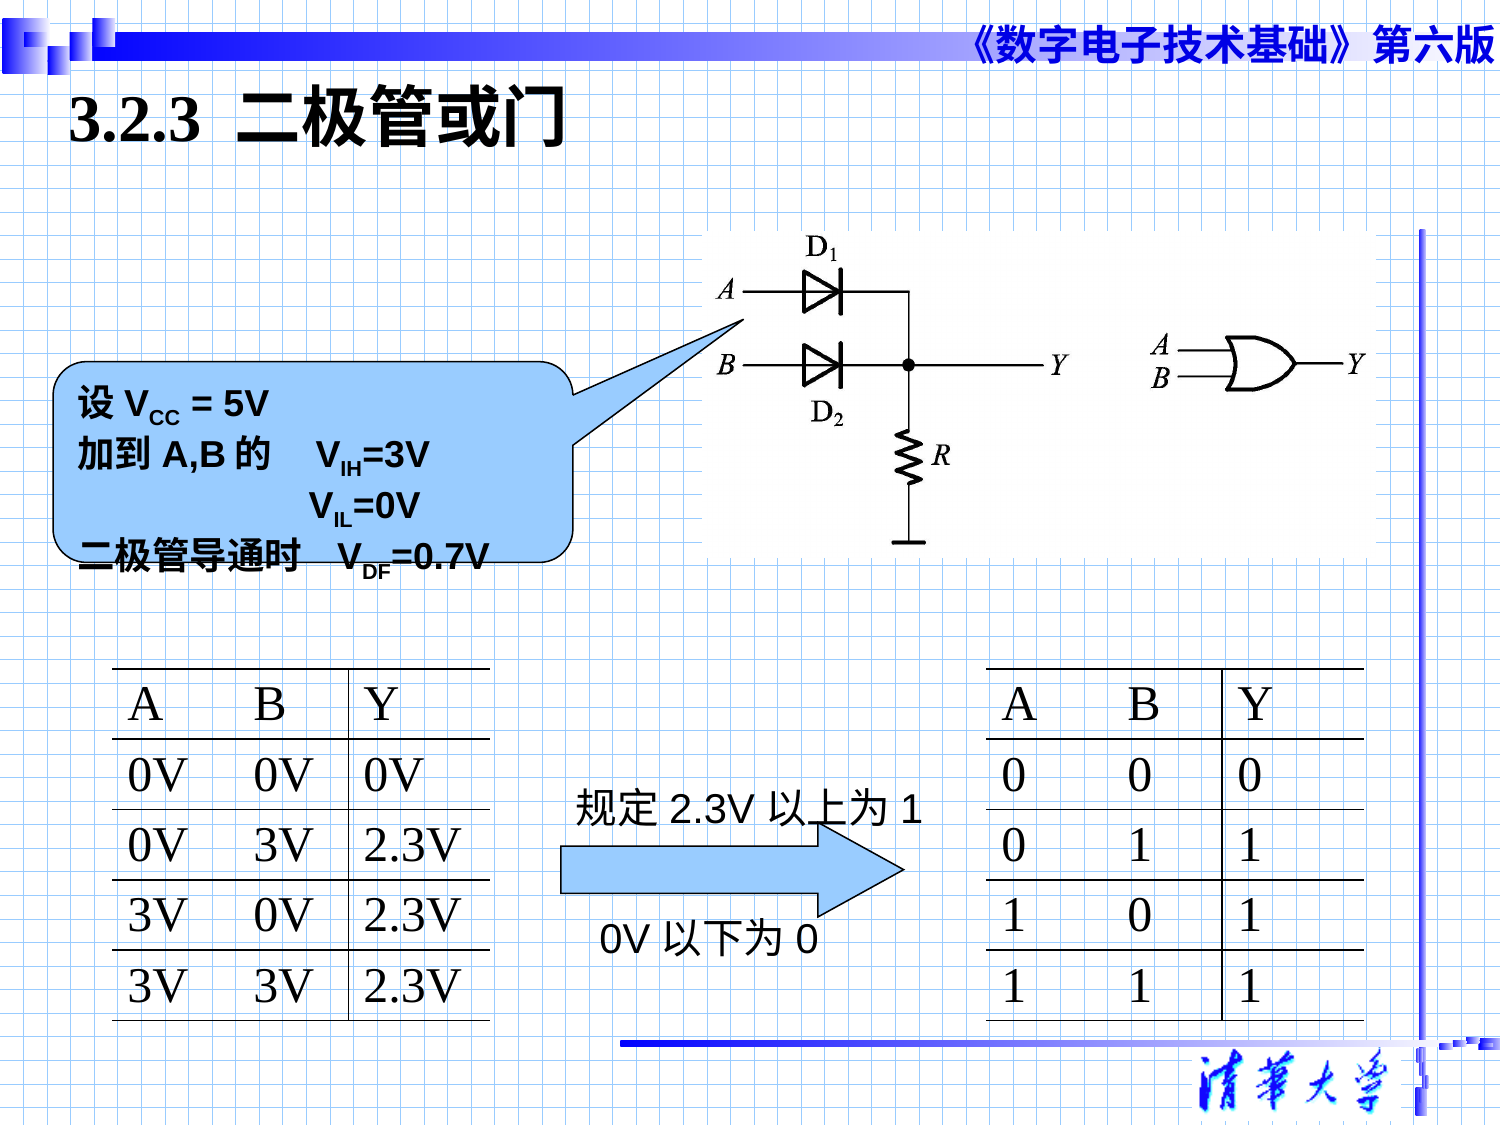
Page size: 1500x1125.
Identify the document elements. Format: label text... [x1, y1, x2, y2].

table_cell 0 [1112, 881, 1221, 949]
table_cell 1 [986, 881, 1112, 949]
table_cell 3V [238, 810, 348, 879]
table_cell 0V [238, 740, 348, 809]
table_header Y [349, 670, 490, 738]
table_cell 0V [349, 740, 490, 809]
table_cell 0V [112, 810, 238, 879]
text_box [560, 840, 904, 904]
table_cell 0 [1112, 740, 1221, 809]
text_box 0V以下为0 [584, 904, 928, 970]
picture [702, 231, 1377, 558]
table_cell 3V [238, 951, 348, 1020]
table_header B [1112, 670, 1221, 738]
text_box 规定2.3V以上为1 [560, 774, 951, 840]
table_cell 0 [986, 740, 1112, 809]
table_header A [112, 670, 238, 738]
table_header B [238, 670, 348, 738]
table_header Y [1223, 670, 1364, 738]
table_cell 1 [1223, 810, 1364, 879]
title 3.2.3 二极管或门 [53, 42, 1404, 188]
table_cell 3V [112, 881, 238, 949]
table_cell 1 [1112, 951, 1221, 1020]
table_cell 0 [986, 810, 1112, 879]
table_cell 2.3V [349, 881, 490, 949]
table_cell 1 [1223, 951, 1364, 1020]
table_cell 1 [1112, 810, 1221, 879]
picture [1192, 1046, 1401, 1121]
table_header A [986, 670, 1112, 738]
table_cell 0V [112, 740, 238, 809]
table_cell 2.3V [349, 810, 490, 879]
list [70, 220, 1405, 1018]
table_cell 1 [1223, 881, 1364, 949]
table_cell 1 [986, 951, 1112, 1020]
table_cell 0V [238, 881, 348, 949]
table_cell 0 [1223, 740, 1364, 809]
table_cell 2.3V [349, 951, 490, 1020]
table_cell 3V [112, 951, 238, 1020]
text_box 设VCC = 5V 加到A,B的 VIH=3V VIL=0V 二极管导通时 VDF=0.7V [53, 339, 697, 563]
